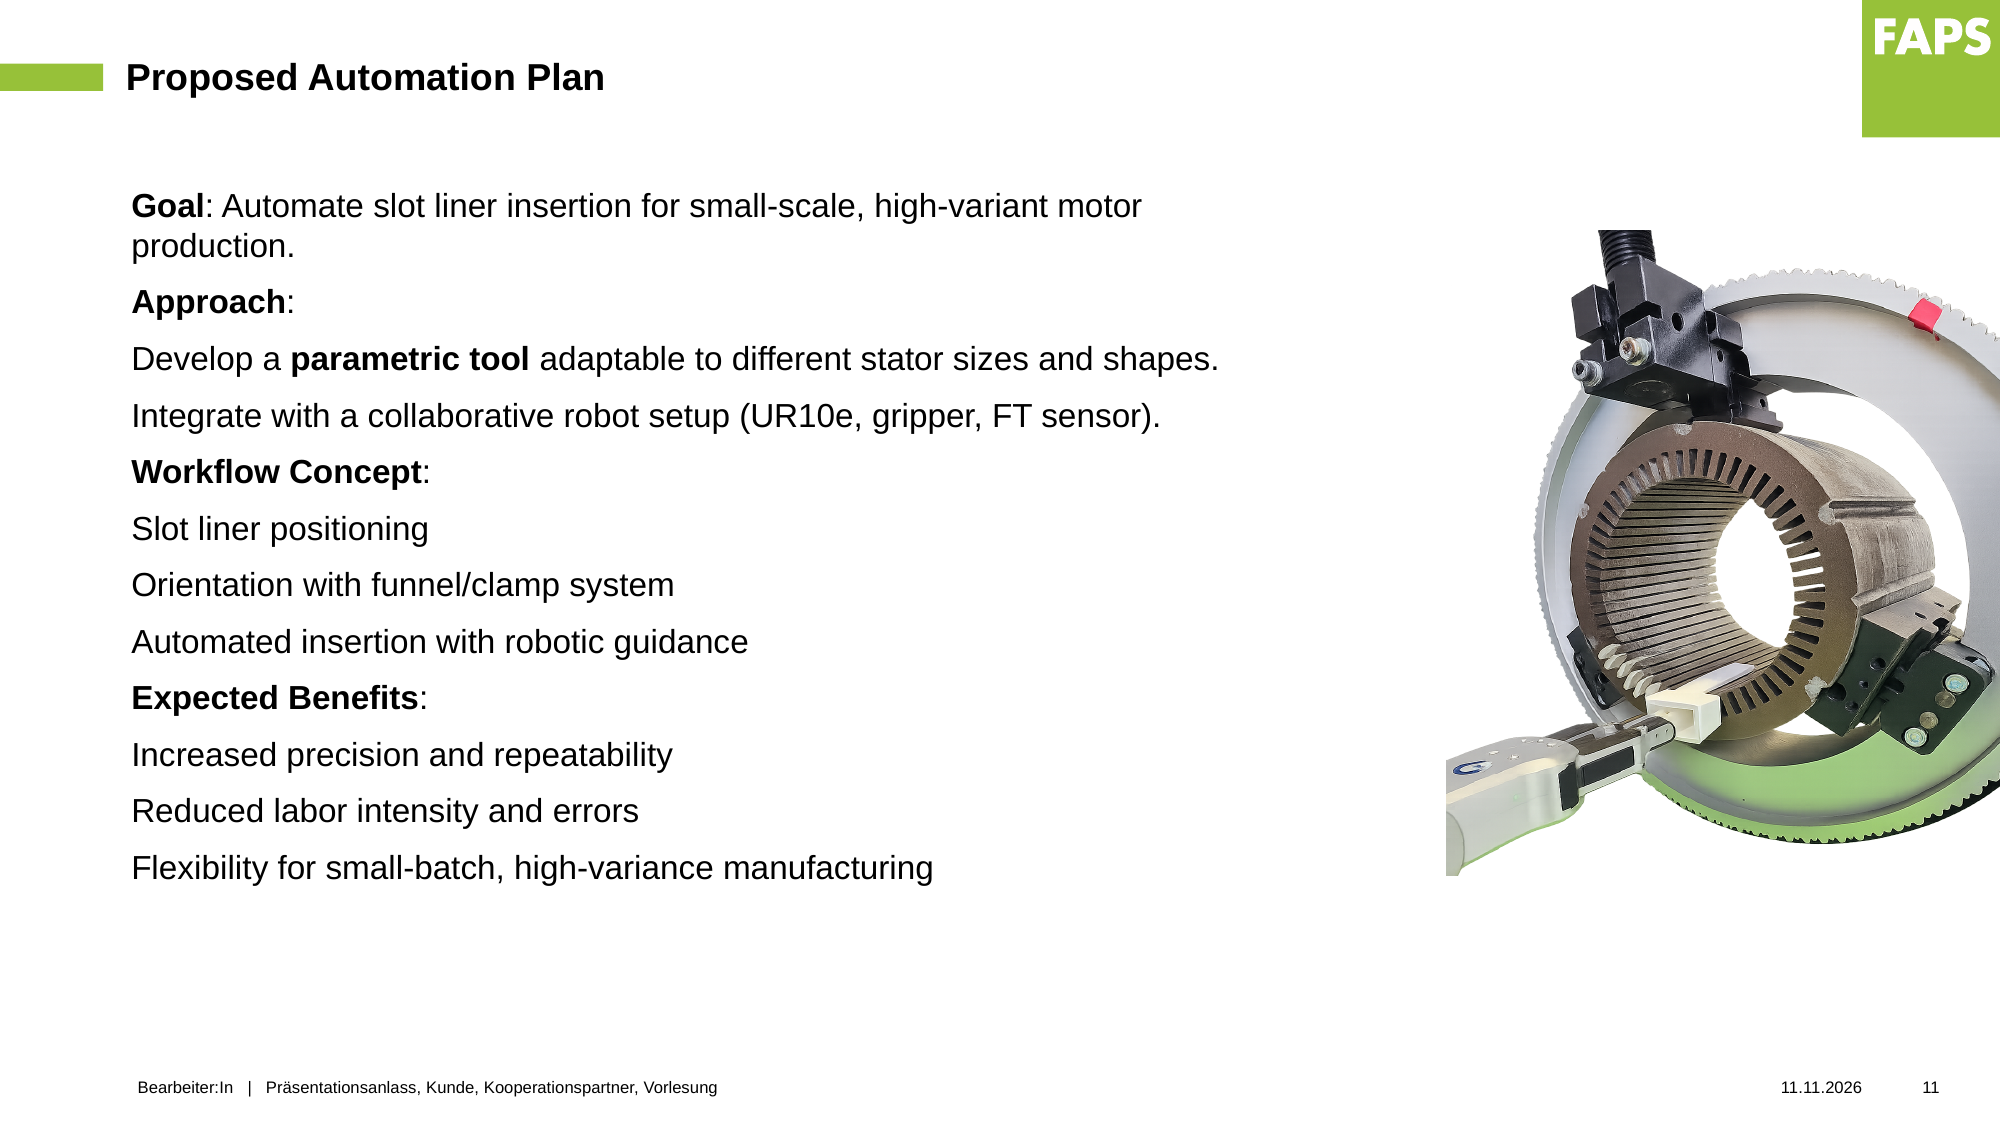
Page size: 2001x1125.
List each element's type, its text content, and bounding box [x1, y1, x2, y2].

text_box Goal: Automate slot liner insertion for small-scale, high-variant motor production. Approach: Develop a parametric tool adaptable to different stator sizes and shapes. Integrate with a collaborative robot setup (UR10e, gripper, FT sensor). Workflow Concept: Slot liner positioning Orientation with funnel/clamp system Automated insertion with robotic guidance Expected Benefits: Increased precision and repeatability Reduced labor intensity and errors Flexibility for small-batch, high-variance manufacturing [131, 184, 1295, 899]
footer Bearbeiter:In | Präsentationsanlass, Kunde, Kooperationspartner, Vorlesung [137, 1076, 1599, 1098]
slide_number 11 [1862, 1076, 2000, 1098]
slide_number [1599, 1076, 1862, 1098]
picture [1432, 137, 2000, 876]
title Proposed Automation Plan [125, 34, 1851, 117]
